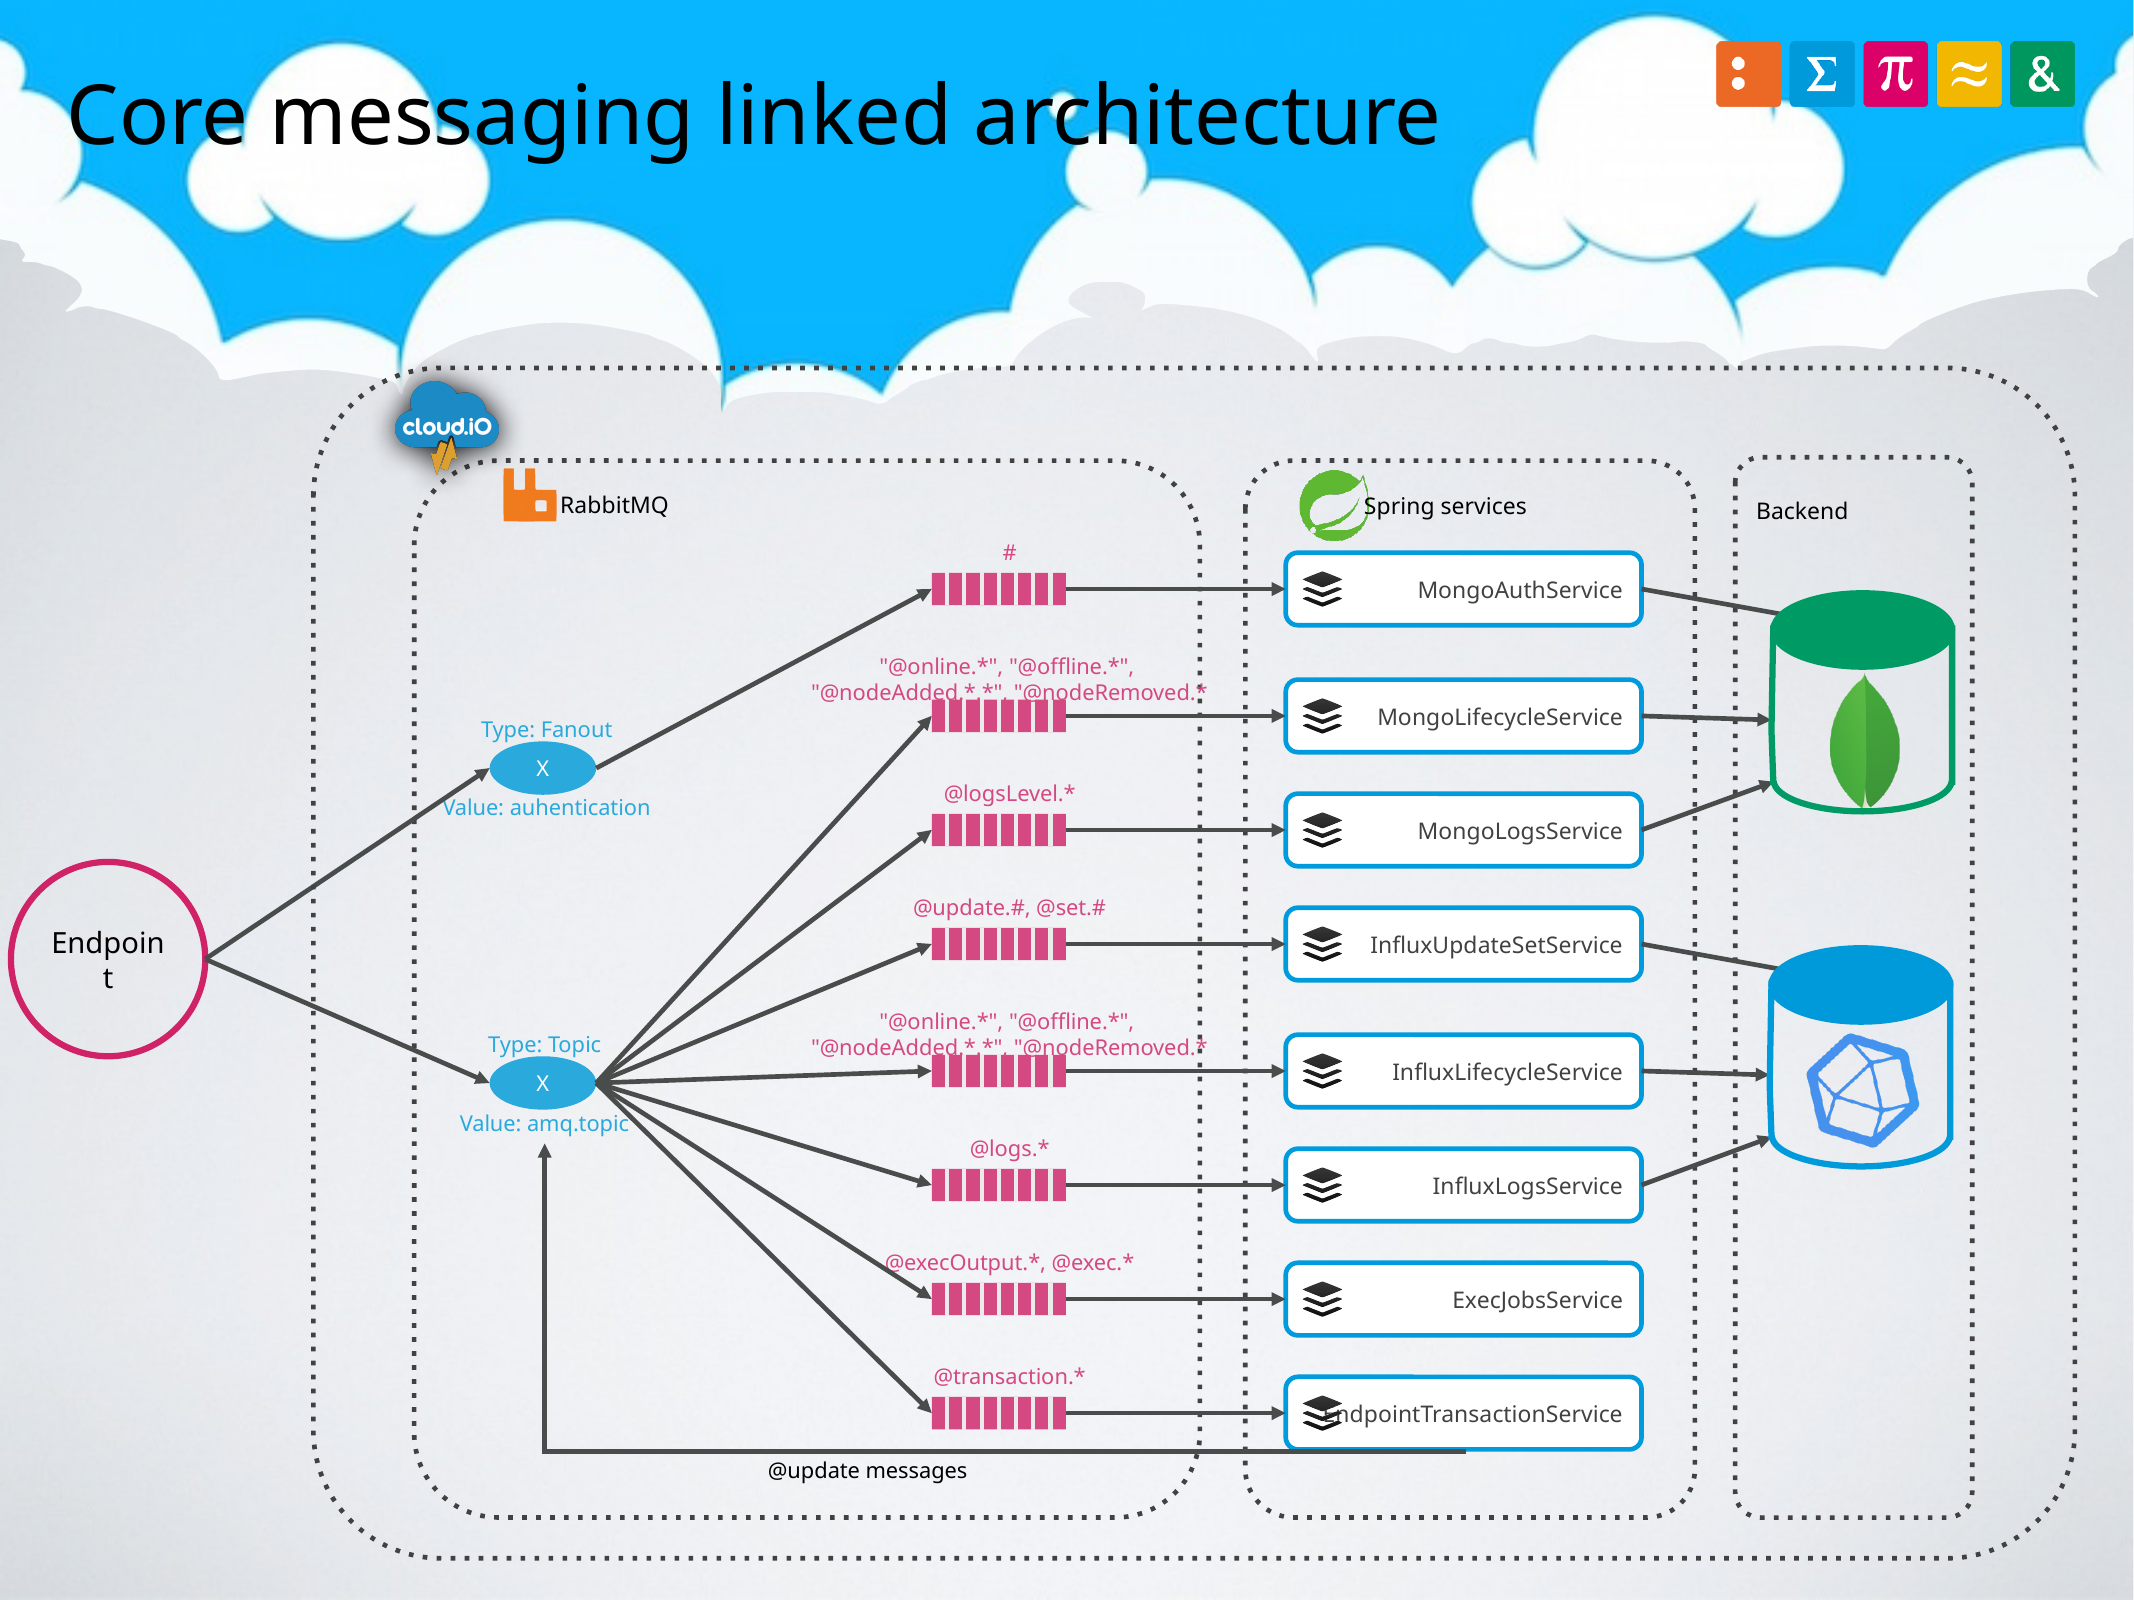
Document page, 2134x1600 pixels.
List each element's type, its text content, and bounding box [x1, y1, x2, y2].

picture [1864, 42, 1927, 106]
picture [0, 12, 2134, 1600]
picture [185, 182, 490, 243]
picture [1808, 57, 1835, 91]
picture [2012, 42, 2074, 106]
picture [1937, 42, 2001, 106]
picture [763, 361, 829, 367]
title Core messaging linked architecture [57, 41, 1469, 182]
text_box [10, 367, 2076, 1559]
